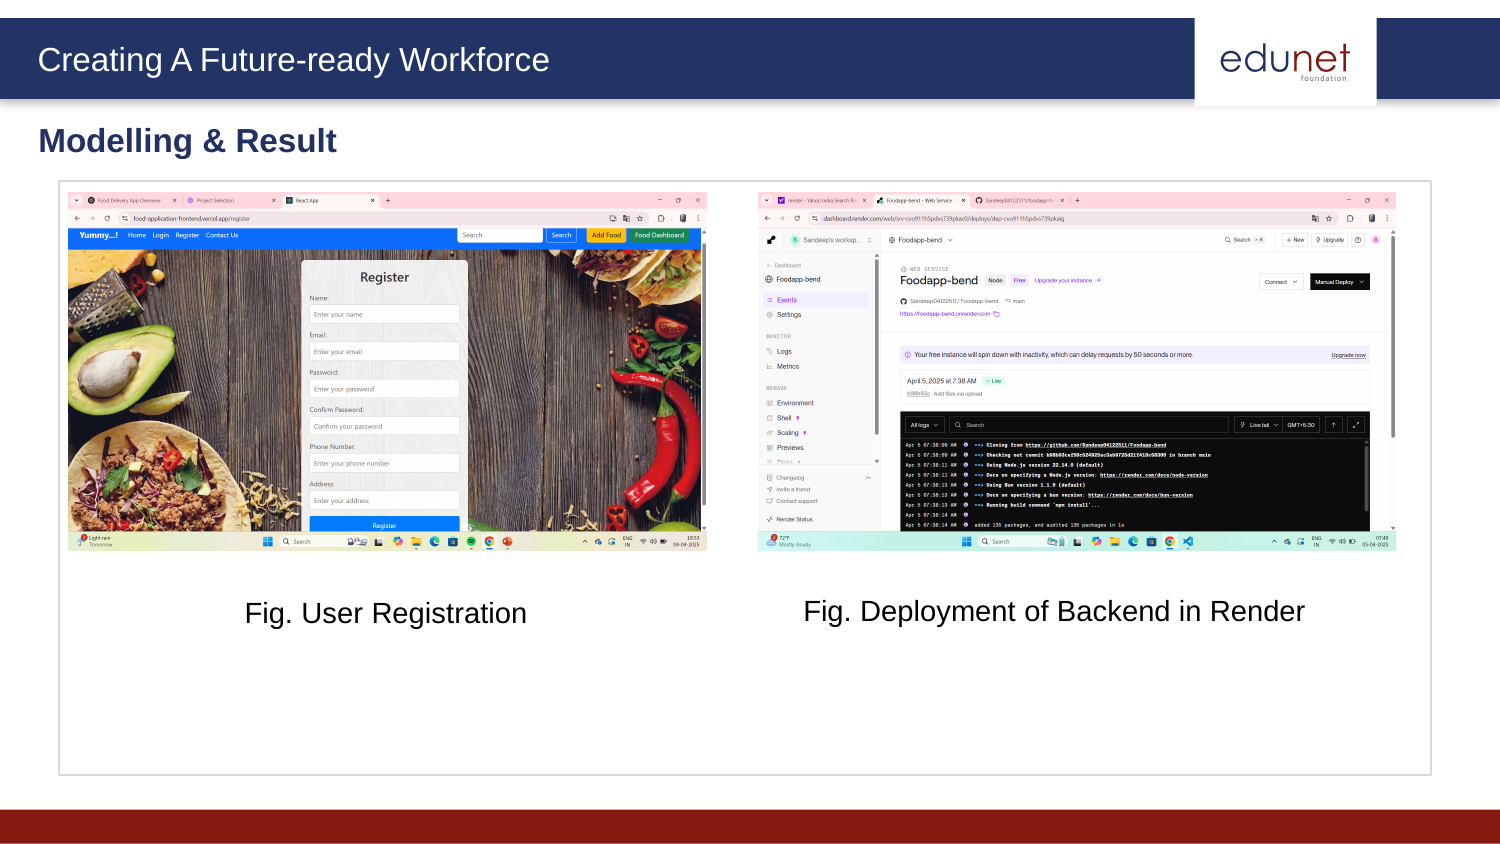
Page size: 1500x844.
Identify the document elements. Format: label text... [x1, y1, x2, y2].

text_box Fig. Deployment of Backend in Render [788, 584, 1365, 635]
text_box Fig. User Registration [72, 586, 701, 637]
picture [757, 192, 1396, 552]
picture [68, 192, 707, 552]
picture [1215, 38, 1356, 86]
text_box [57, 179, 1433, 777]
text_box Modelling & Result [23, 112, 750, 167]
